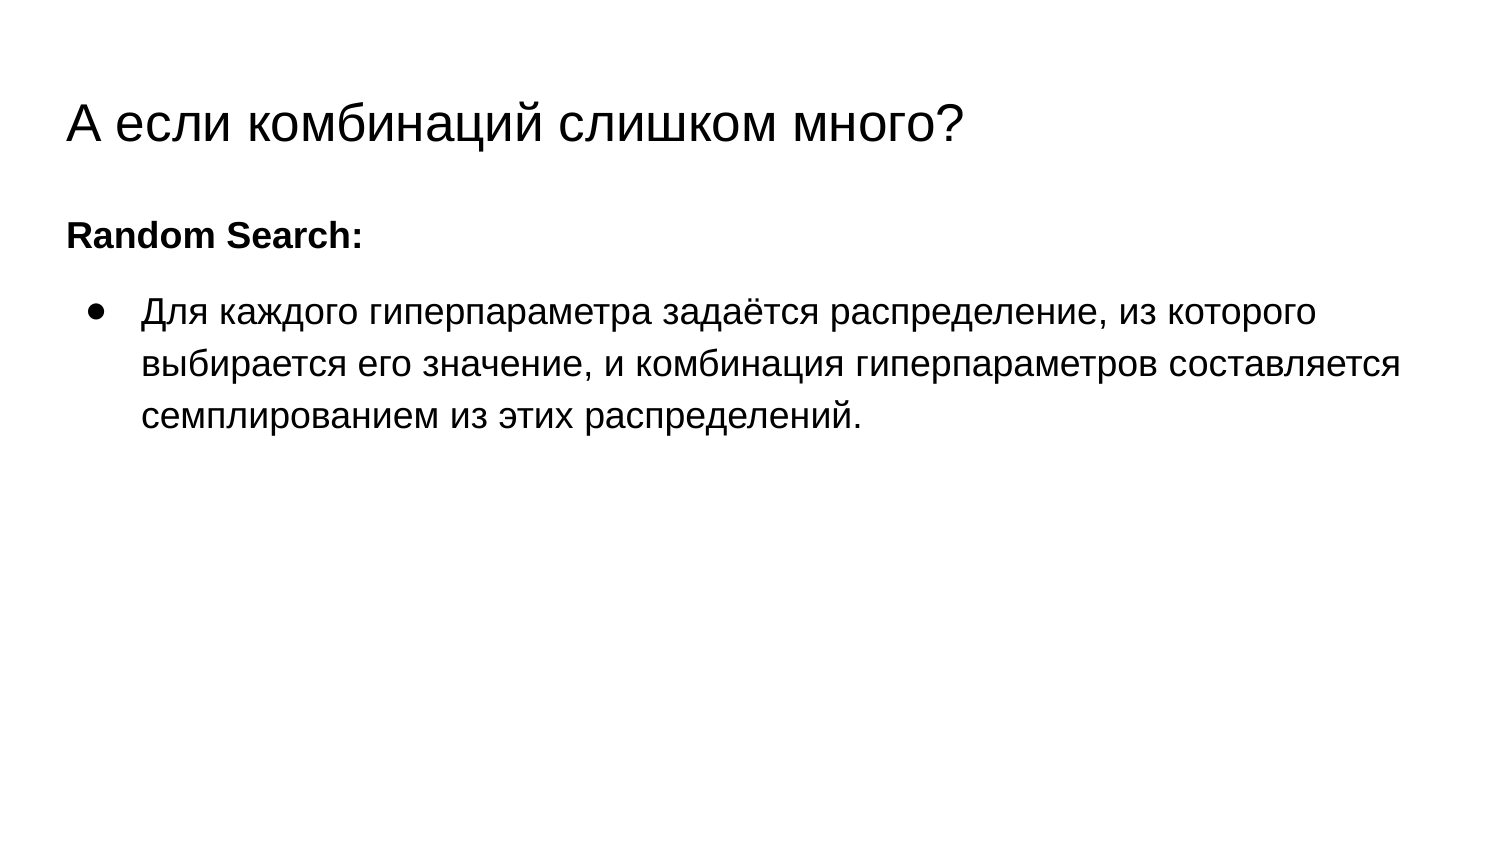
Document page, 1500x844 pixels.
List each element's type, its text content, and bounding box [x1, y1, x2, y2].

list Random Search: Для каждого гиперпараметра задаётся распределение, из которого выбирается его значение, и комбинация гиперпараметров составляется семплированием из этих распределений. [51, 189, 1449, 750]
title А если комбинаций слишком много? [51, 72, 1449, 167]
